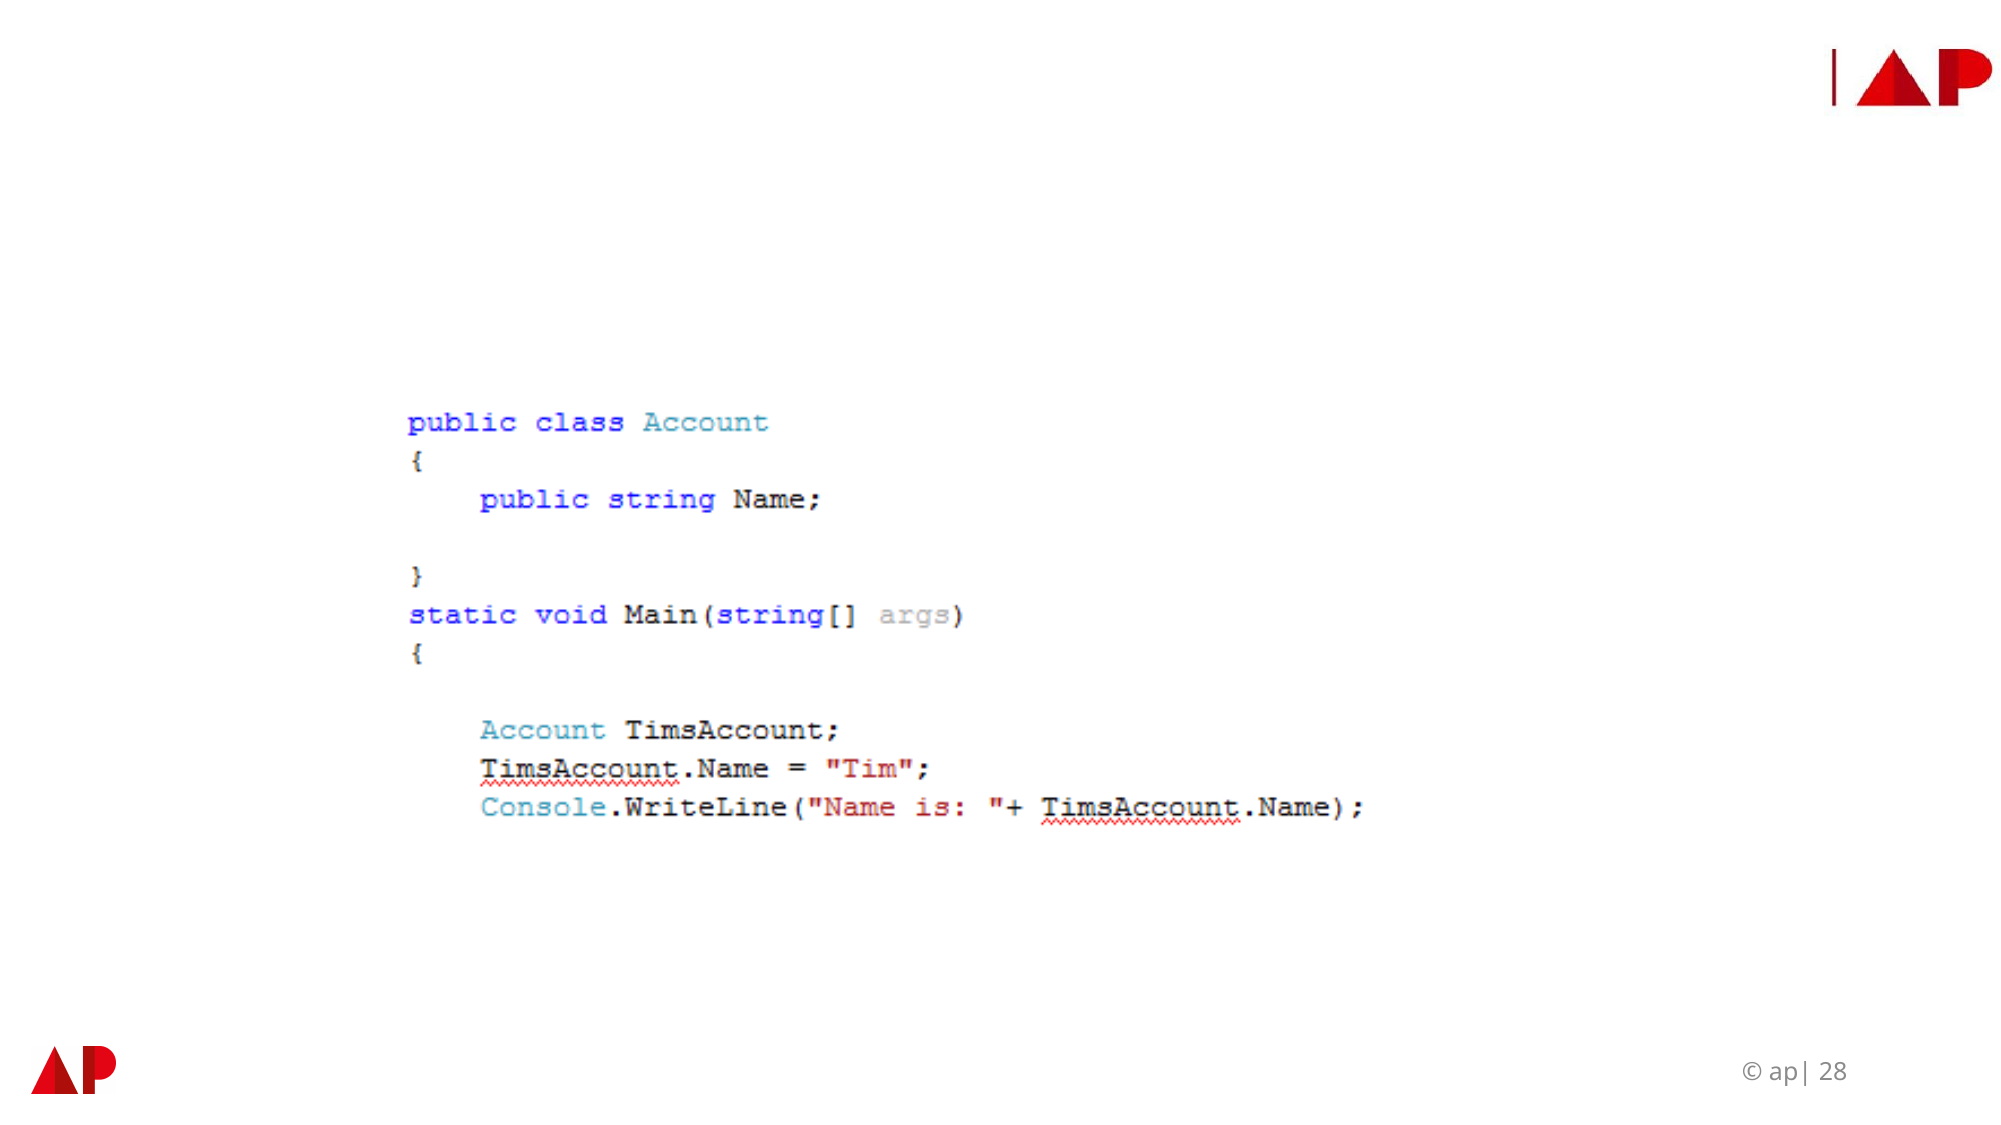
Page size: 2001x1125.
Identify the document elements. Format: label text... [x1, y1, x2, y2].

picture [1824, 0, 2000, 142]
slide_number © ap| 28 [1412, 1042, 1863, 1103]
picture [386, 384, 1379, 848]
picture [31, 1046, 116, 1094]
